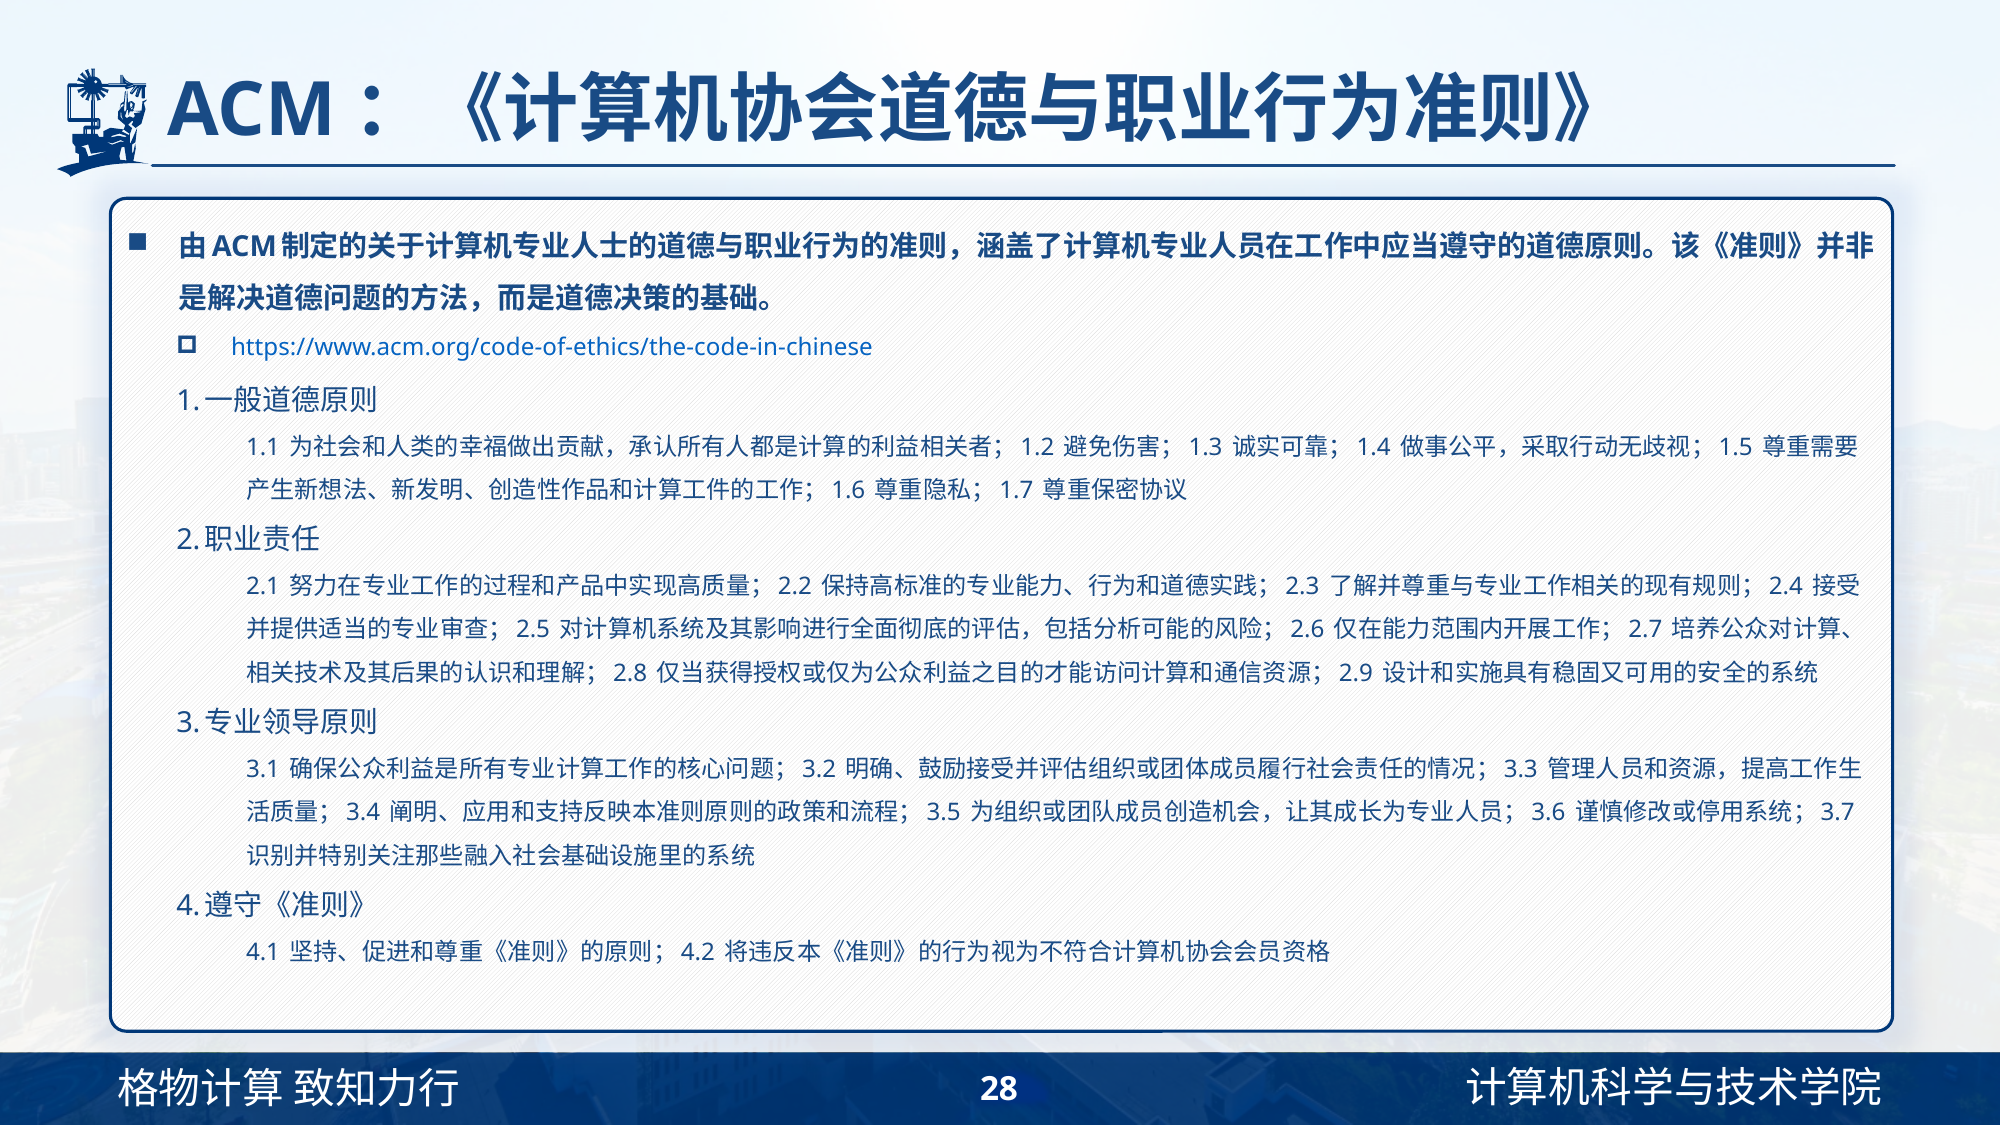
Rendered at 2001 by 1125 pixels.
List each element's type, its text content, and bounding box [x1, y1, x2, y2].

slide_number 28 [947, 1059, 1050, 1120]
title ACM：《计算机协会道德与职业行为准则》 [152, 56, 1893, 166]
text_box 由ACM制定的关于计算机专业人士的道德与职业行为的准则，涵盖了计算机专业人员在工作中应当遵守的道德原则。该《准则》并非是解决道德问题的方法，而是道德决策的基础。 https://www.acm.org/code-of-ethics/the-code-in-chinese 1.一般道德原则 1.1 为社会和人类的幸福做出贡献，承认所有人都是计算的利益相关者；1.2 避免伤害；1.3 诚实可靠；1.4 做事公平，采取行动无歧视；1.5 尊重需要产生新想法、新发明、创造性作品和计算工件的工作；1.6 尊重隐私；1.7 尊重保密协议 2.职业责任 2.1 努力在专业工作的过程和产品中实现高质量；2.2 保持高标准的专业能力、行为和道德实践；2.3 了解并尊重与专业工作相关的现有规则；2.4 接受并提供适当的专业审查；2.5 对计算机系统及其影响进行全面彻底的评估，包括分析可能的风险；2.6 仅在能力范围内开展工作；2.7 培养公众对计算、相关技术及其后果的认识和理解；2.8 仅当获得授权或仅为公众利益之目的才能访问计算和通信资源；2.9 设计和实施具有稳固又可用的安全的系统 3.专业领导原则 3.1 确保公众利益是所有专业计算工作的核心问题；3.2 明确、鼓励接受并评估组织或团体成员履行社会责任的情况；3.3 管理人员和资源，提高工作生活质量；3.4 阐明、应用和支持反映本准则原则的政策和流程；3.5 为组织或团队成员创造机会，让其成长为专业人员；3.6 谨慎修改或停用系统；3.7 识别并特别关注那些融入社会基础设施里的系统 4.遵守《准则》 4.1 坚持、促进和尊重《准则》的原则；4.2 将违反本《准则》的行为视为不符合计算机协会会员资格 [109, 197, 1894, 1033]
